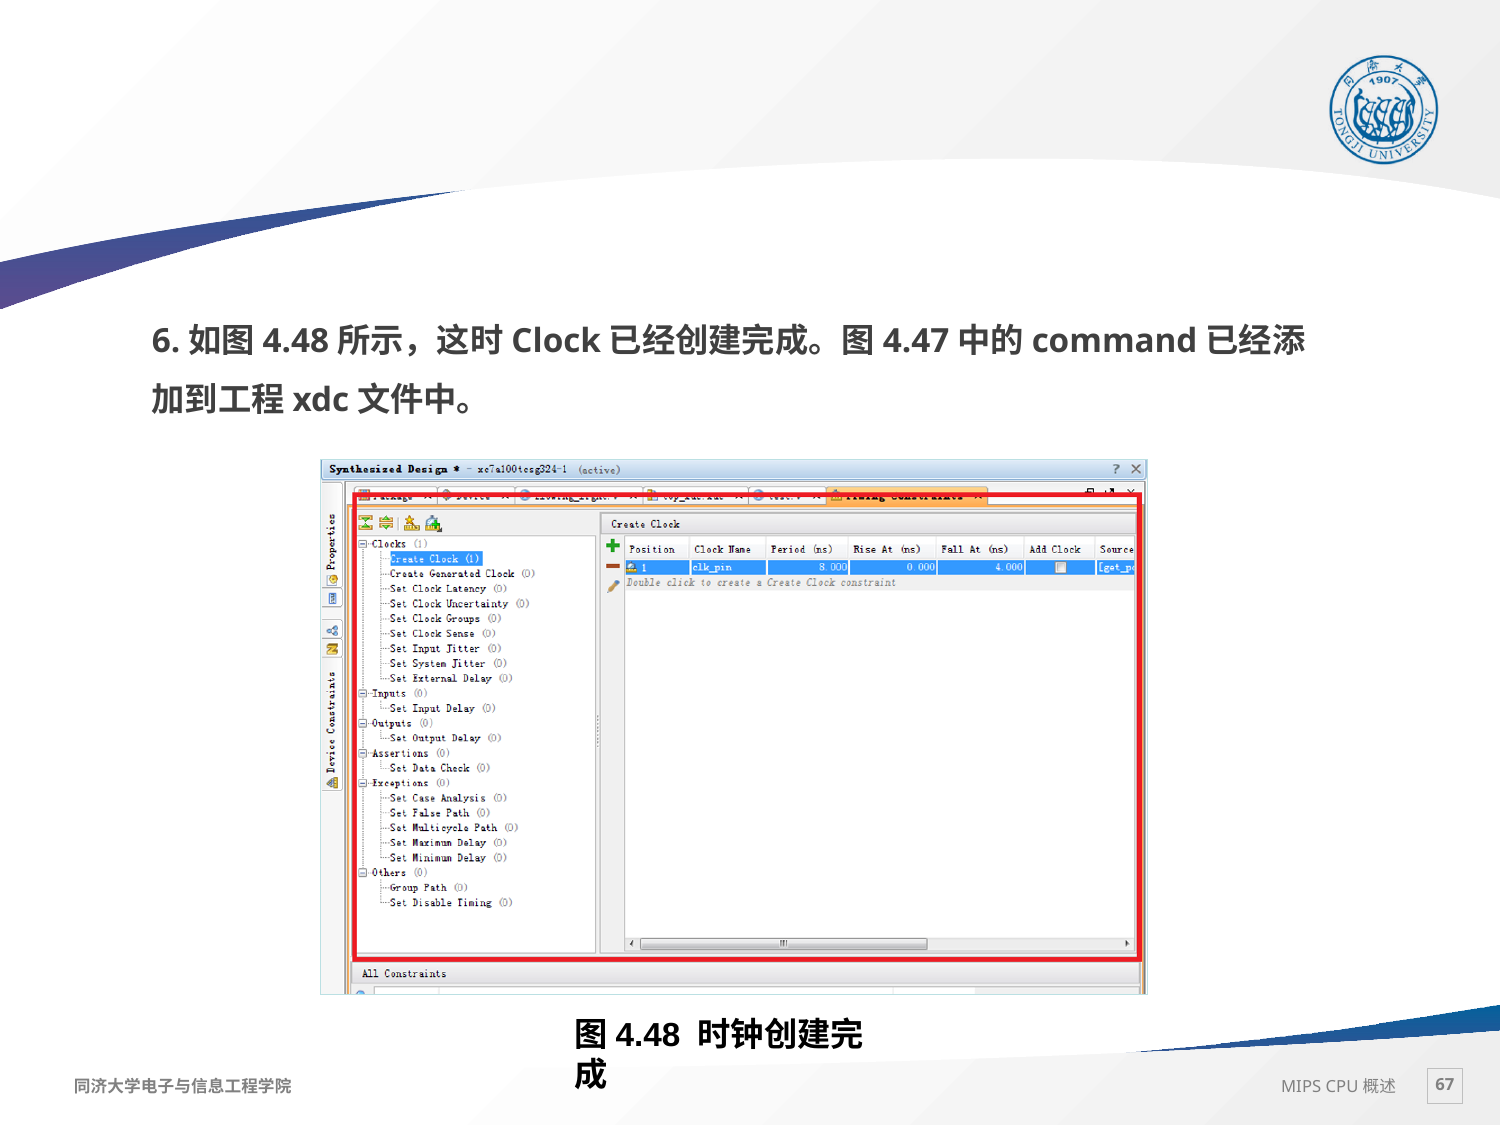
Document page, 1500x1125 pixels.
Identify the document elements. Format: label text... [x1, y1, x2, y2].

picture [1319, 40, 1462, 184]
picture [320, 458, 1148, 995]
text_box 6.如图4.48所示，这时Clock已经创建完成。图4.47中的command已经添加到工程xdc文件中。 [140, 291, 1329, 426]
text_box 图4.48 时钟创建完成 [559, 1005, 909, 1100]
